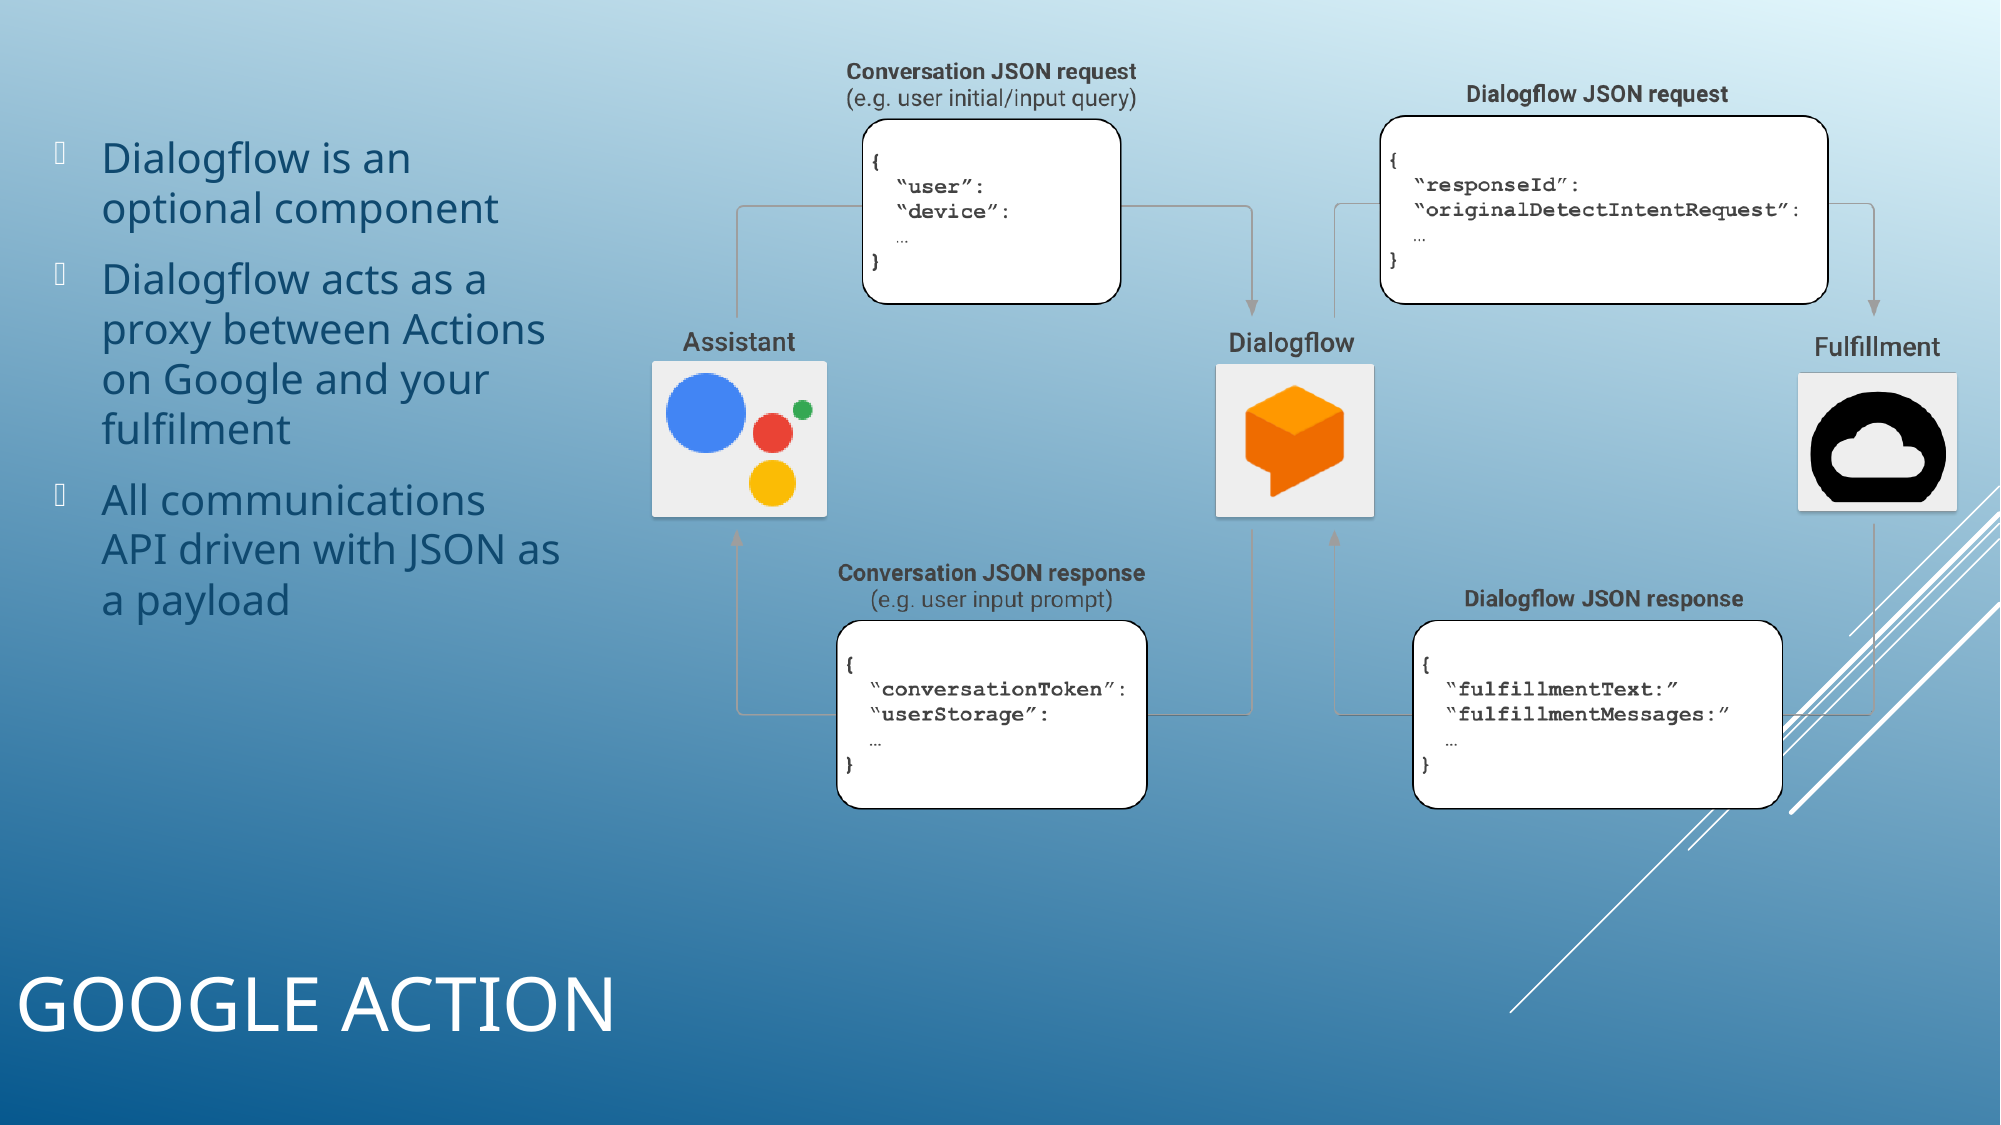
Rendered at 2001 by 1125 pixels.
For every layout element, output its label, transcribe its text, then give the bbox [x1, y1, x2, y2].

list Dialogflow is an optional component Dialogflow acts as a proxy between Actions on Google and your fulfilment All communications API driven with JSON as a payload [39, 49, 577, 706]
picture [634, 48, 1961, 810]
title Google Action [0, 877, 1400, 1125]
